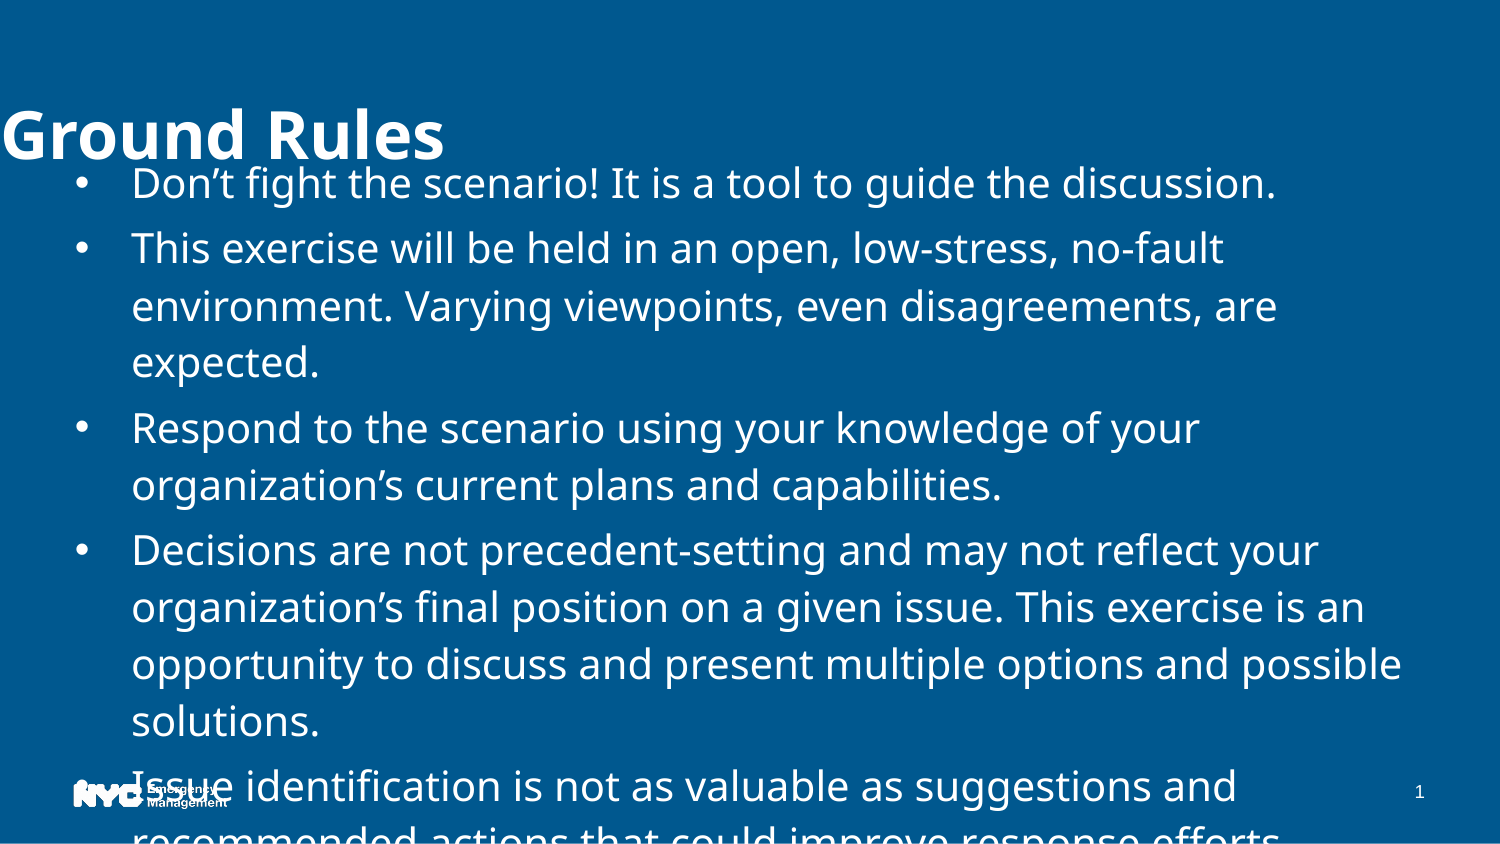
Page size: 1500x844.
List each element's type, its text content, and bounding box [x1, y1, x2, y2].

list Don’t fight the scenario! It is a tool to guide the discussion. This exercise will be held in an open, low-stress, no-fault environment. Varying viewpoints, even disagreements, are expected. Respond to the scenario using your knowledge of your organization’s current plans and capabilities. Decisions are not precedent-setting and may not reflect your organization’s final position on a given issue. This exercise is an opportunity to discuss and present multiple options and possible solutions. Issue identification is not as valuable as suggestions and recommended actions that could improve response efforts. Problem-solving efforts should be the focus. The Parking Lot: A place to note ideas that can be discussed at a later time. [74, 150, 1450, 844]
picture [69, 773, 74, 822]
list Ground Rules [0, 0, 1350, 174]
